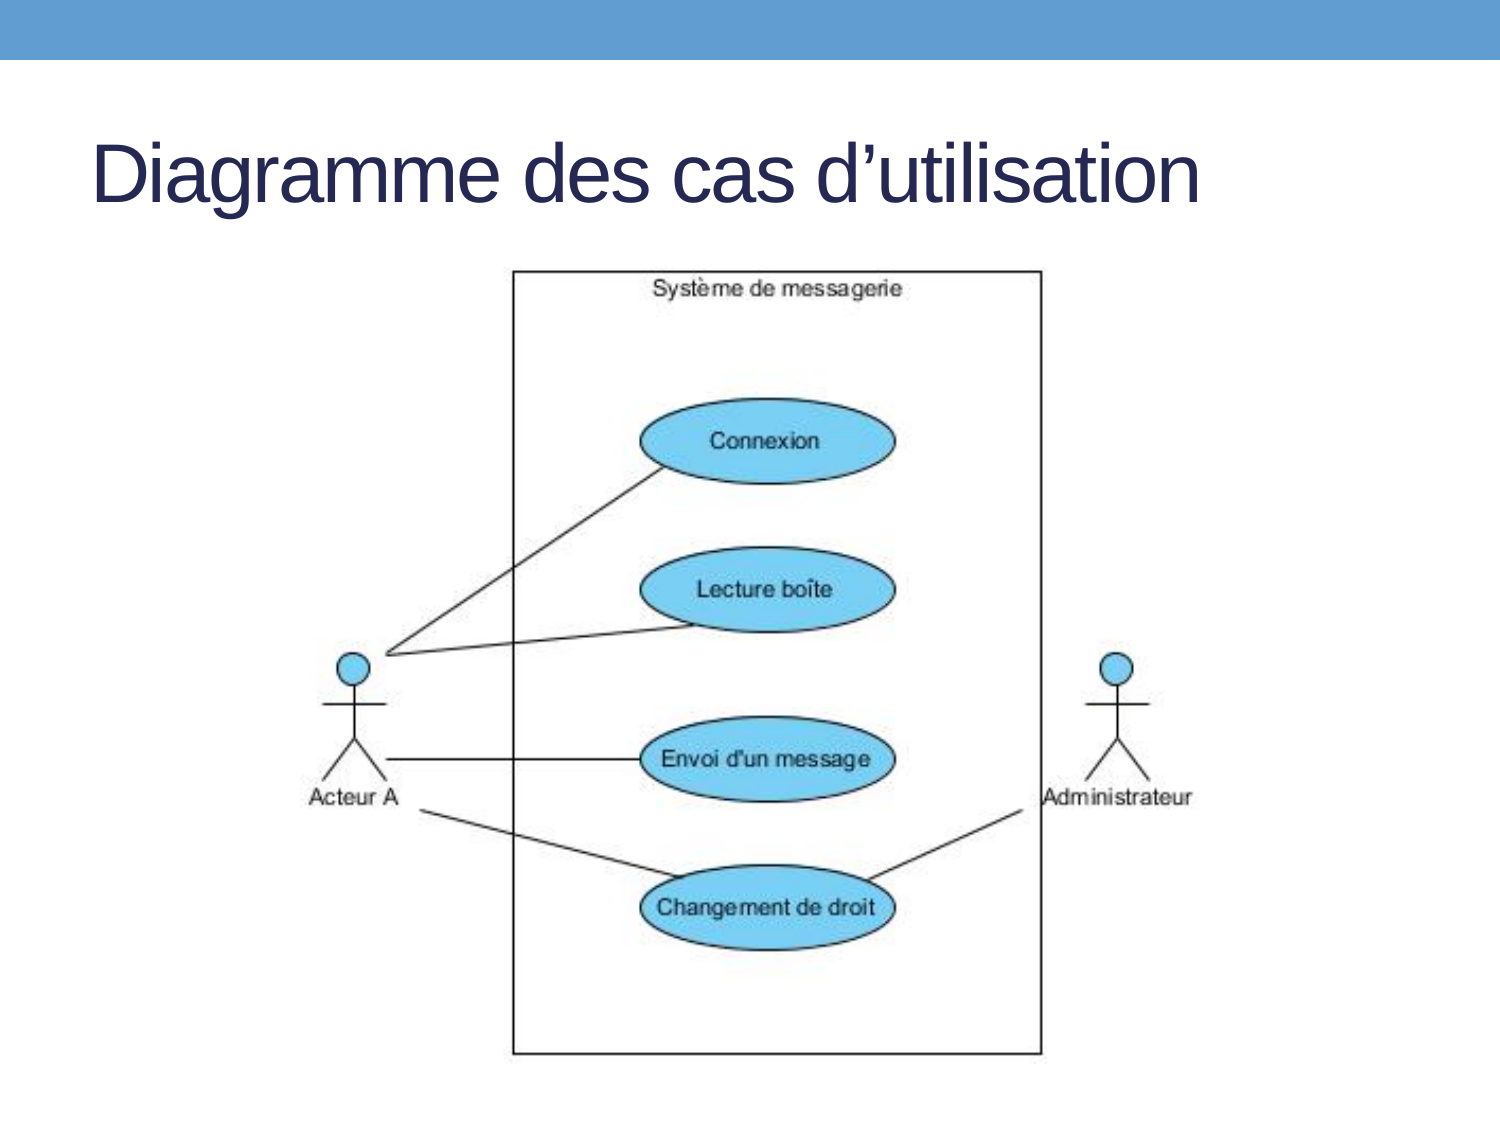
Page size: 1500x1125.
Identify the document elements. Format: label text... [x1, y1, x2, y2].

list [283, 266, 1223, 1064]
title Diagramme des cas d’utilisation [75, 87, 1425, 250]
